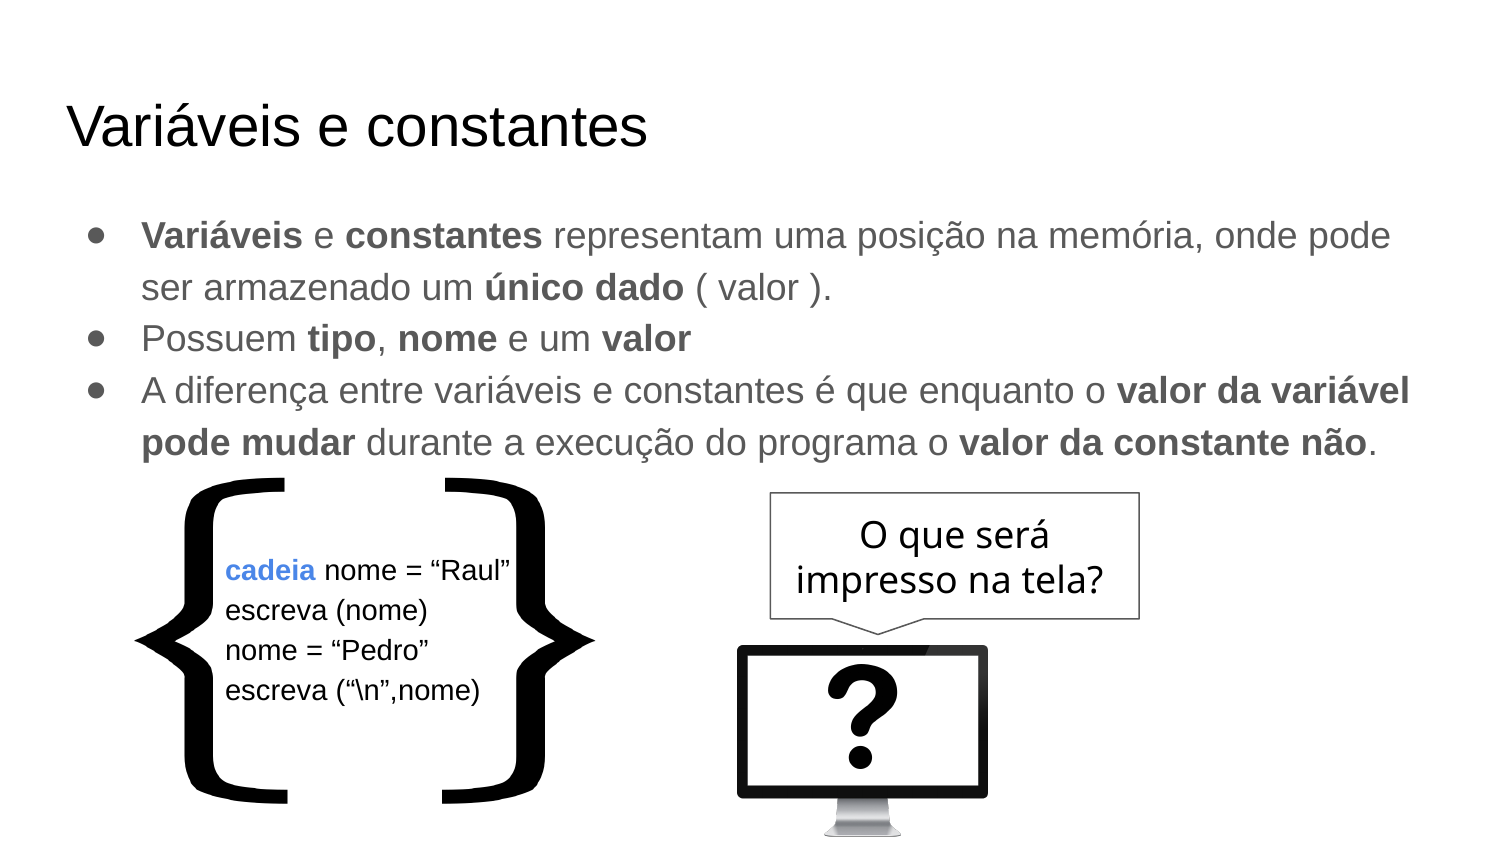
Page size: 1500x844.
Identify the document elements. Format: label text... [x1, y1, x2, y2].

list Variáveis e constantes representam uma posição na memória, onde pode ser armazenado um único dado ( valor ). Possuem tipo, nome e um valor A diferença entre variáveis e constantes é que enquanto o valor da variável pode mudar durante a execução do programa o valor da constante não. [51, 189, 1449, 750]
text_box O que será impresso na tela? [847, 492, 1140, 635]
title Variáveis e constantes [51, 72, 1449, 167]
picture [0, 379, 988, 844]
